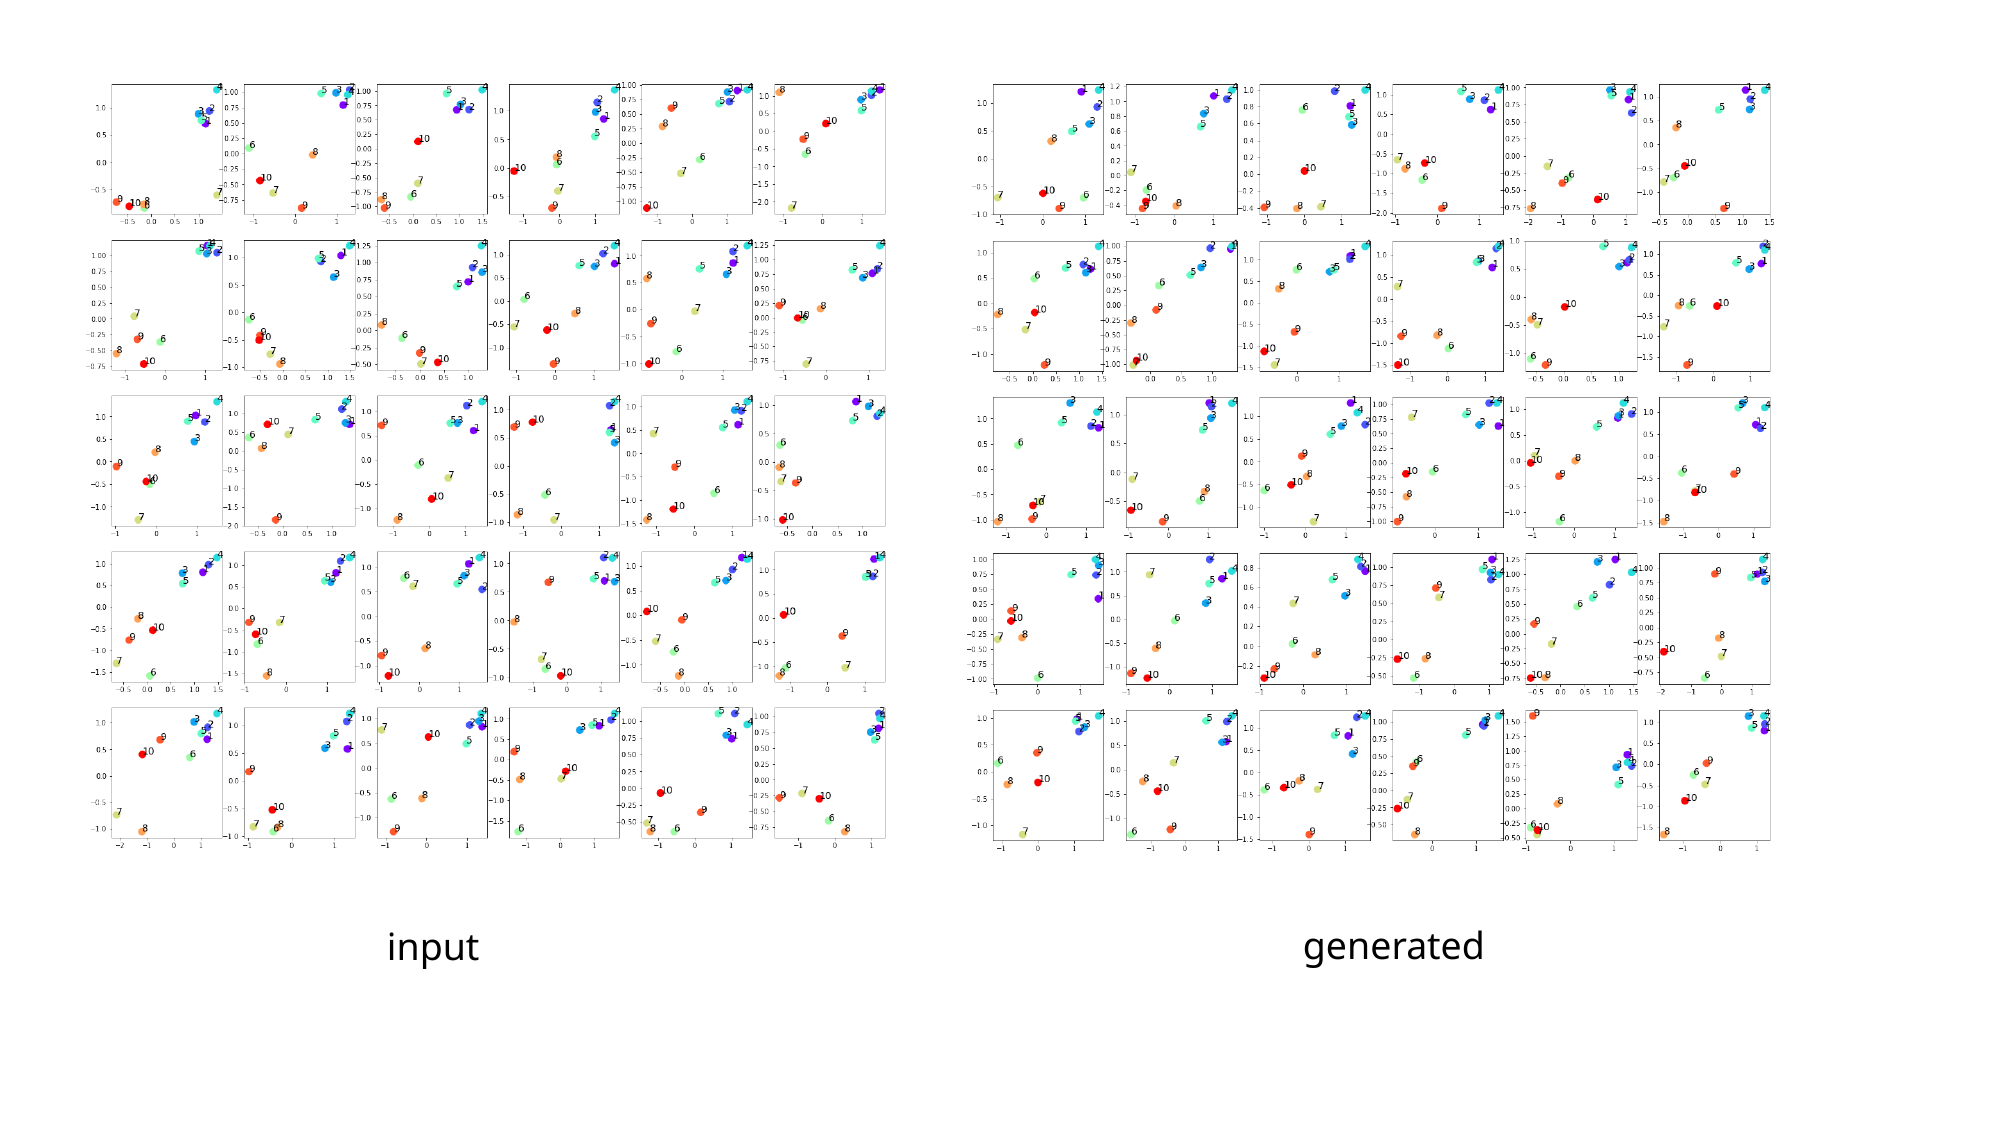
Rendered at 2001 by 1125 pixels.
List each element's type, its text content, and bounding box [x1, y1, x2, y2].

picture [79, 77, 890, 854]
text_box generated [1288, 914, 1500, 975]
text_box input [372, 915, 495, 976]
picture [961, 77, 1780, 857]
